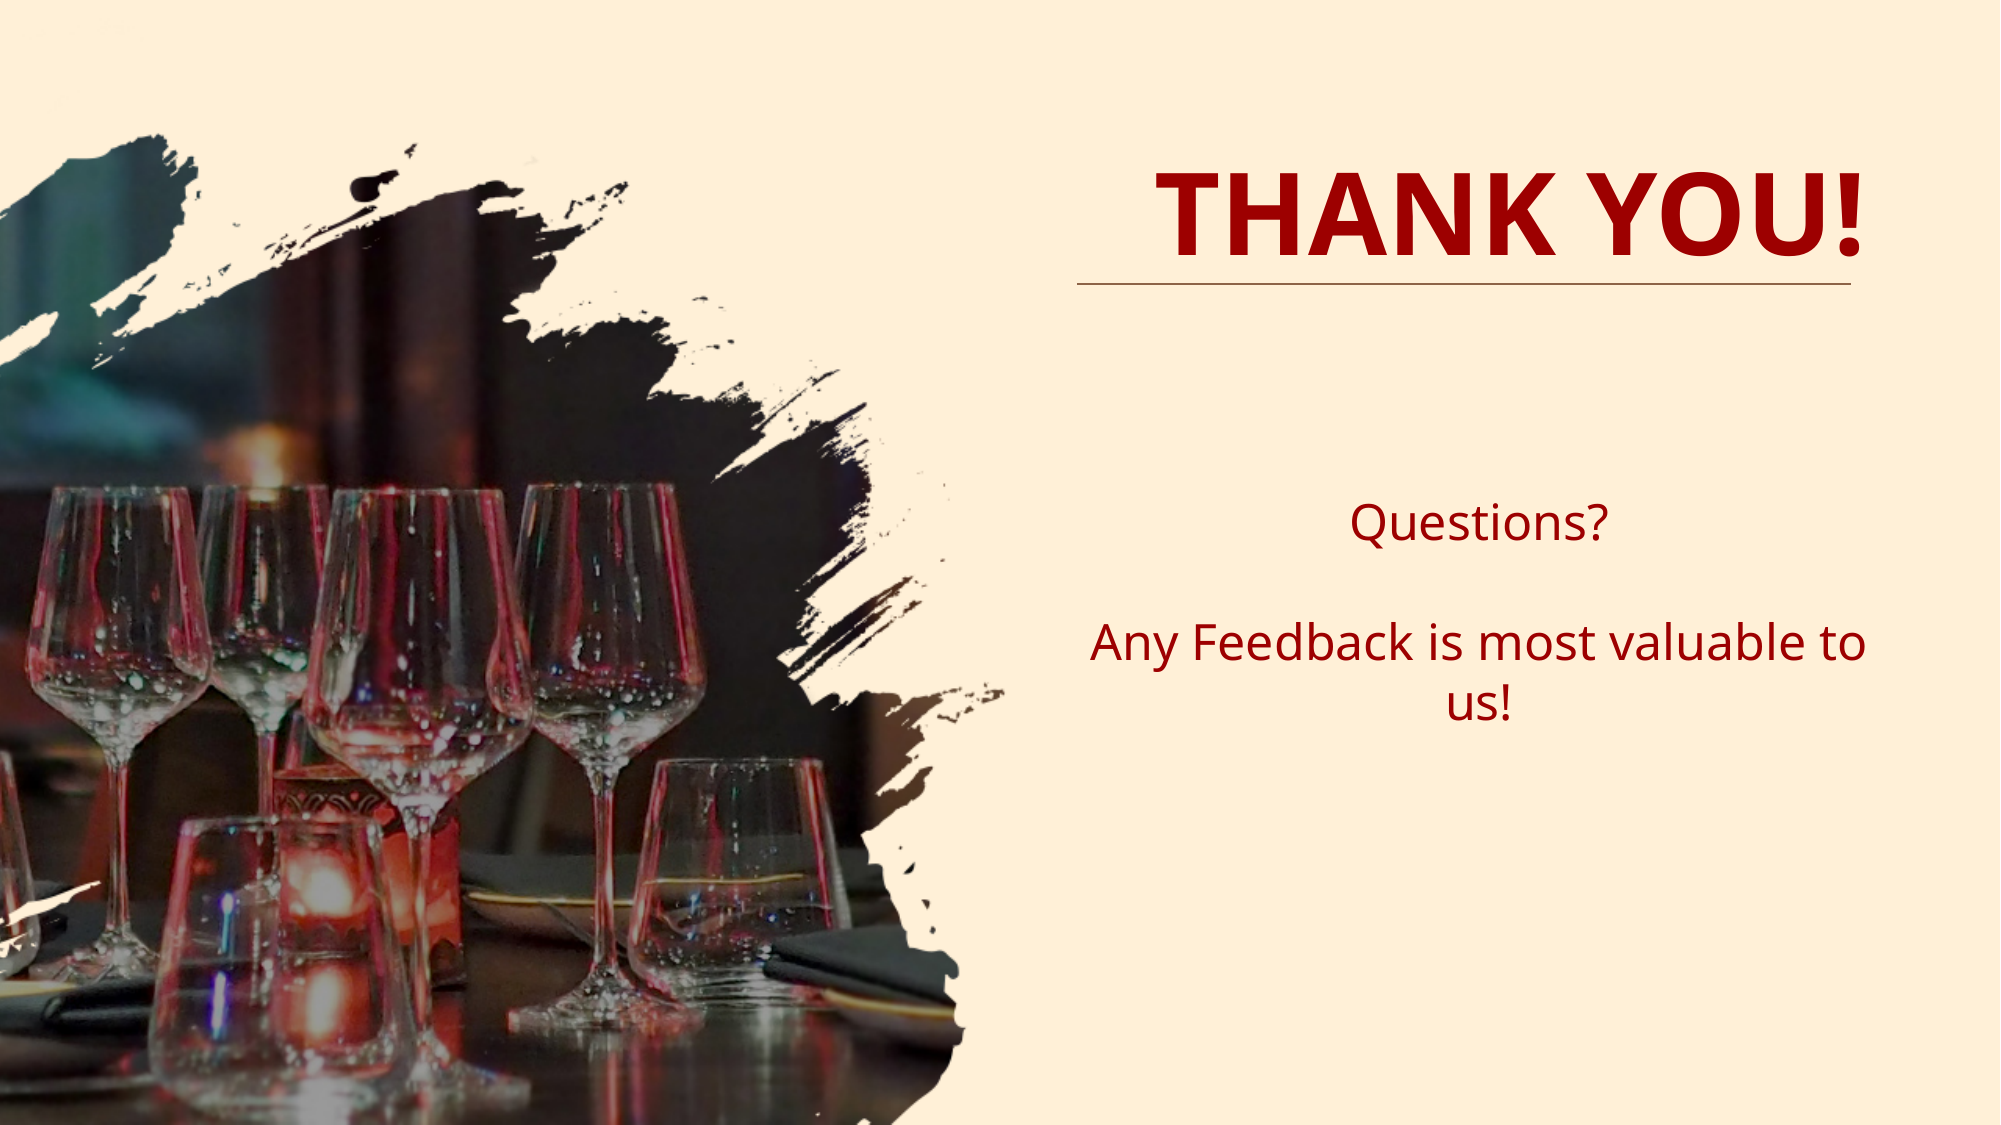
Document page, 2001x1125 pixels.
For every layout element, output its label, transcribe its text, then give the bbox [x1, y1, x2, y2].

text_box Questions? Any Feedback is most valuable to us! [1044, 483, 1914, 739]
picture [0, 0, 2000, 1125]
title THANK YOU! [1077, 145, 1881, 292]
